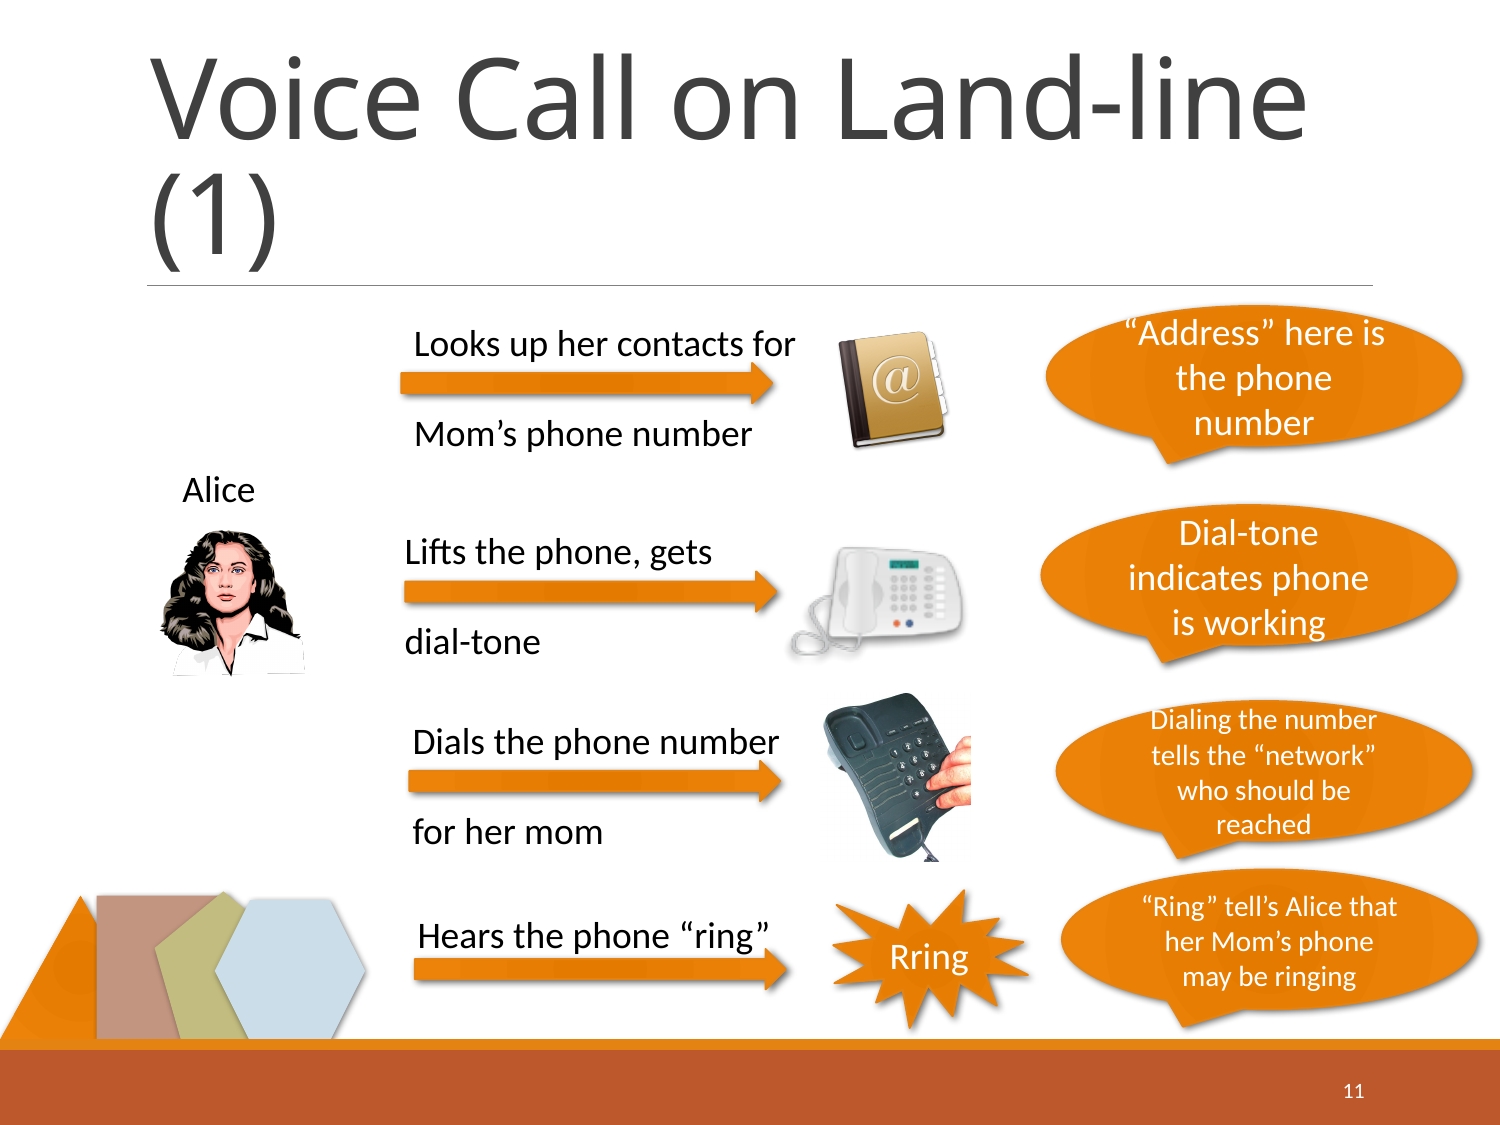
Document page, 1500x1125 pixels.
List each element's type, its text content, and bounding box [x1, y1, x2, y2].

text_box [737, 570, 775, 613]
text_box Hears the phone “ring” [402, 903, 786, 964]
text_box Rring [832, 889, 1029, 1029]
text_box “Ring” tell’s Alice that her Mom’s phone may be ringing [1060, 868, 1478, 1028]
picture [828, 324, 960, 456]
text_box Looks up her contacts for Mom’s phone number [399, 311, 812, 462]
slide_number 11 [1218, 1059, 1380, 1120]
picture [159, 529, 306, 677]
picture [778, 539, 974, 669]
text_box Dial-tone indicates phone is working [1040, 504, 1458, 664]
picture [820, 692, 971, 863]
text_box Alice [167, 457, 271, 518]
title Voice Call on Land-line (1) [135, 47, 1373, 285]
text_box Dialing the number tells the “network” who should be reached [1055, 700, 1473, 860]
text_box [413, 964, 787, 991]
text_box “Address” here is the phone number [1045, 305, 1463, 465]
text_box Dials the phone number for her mom [397, 709, 796, 860]
text_box Lifts the phone, gets dial-tone [389, 519, 737, 670]
